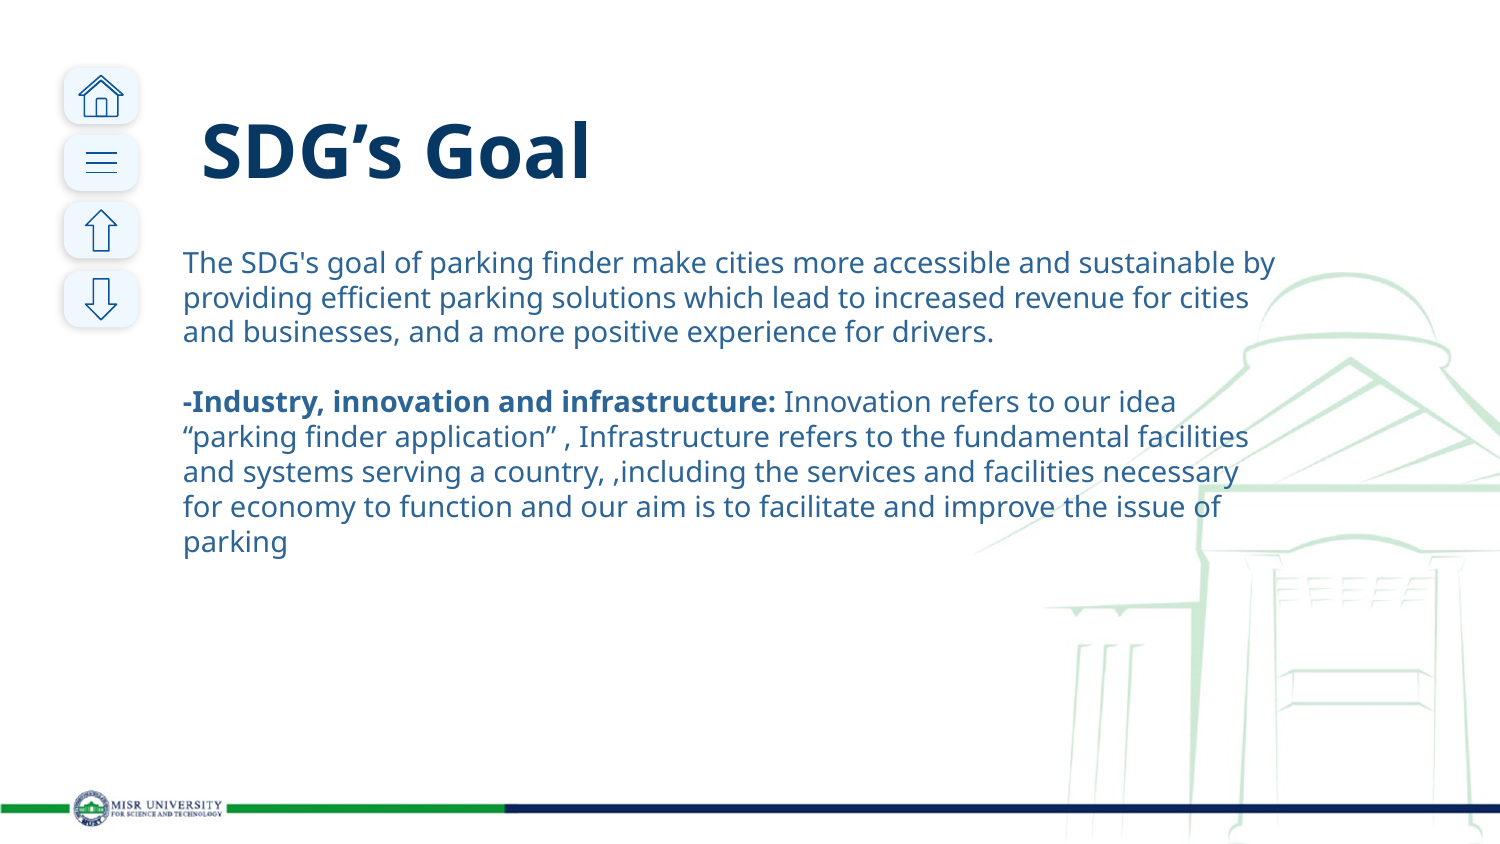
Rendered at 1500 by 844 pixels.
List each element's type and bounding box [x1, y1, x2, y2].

picture [0, 0, 1500, 844]
text_box [85, 152, 117, 173]
text_box [78, 75, 124, 117]
